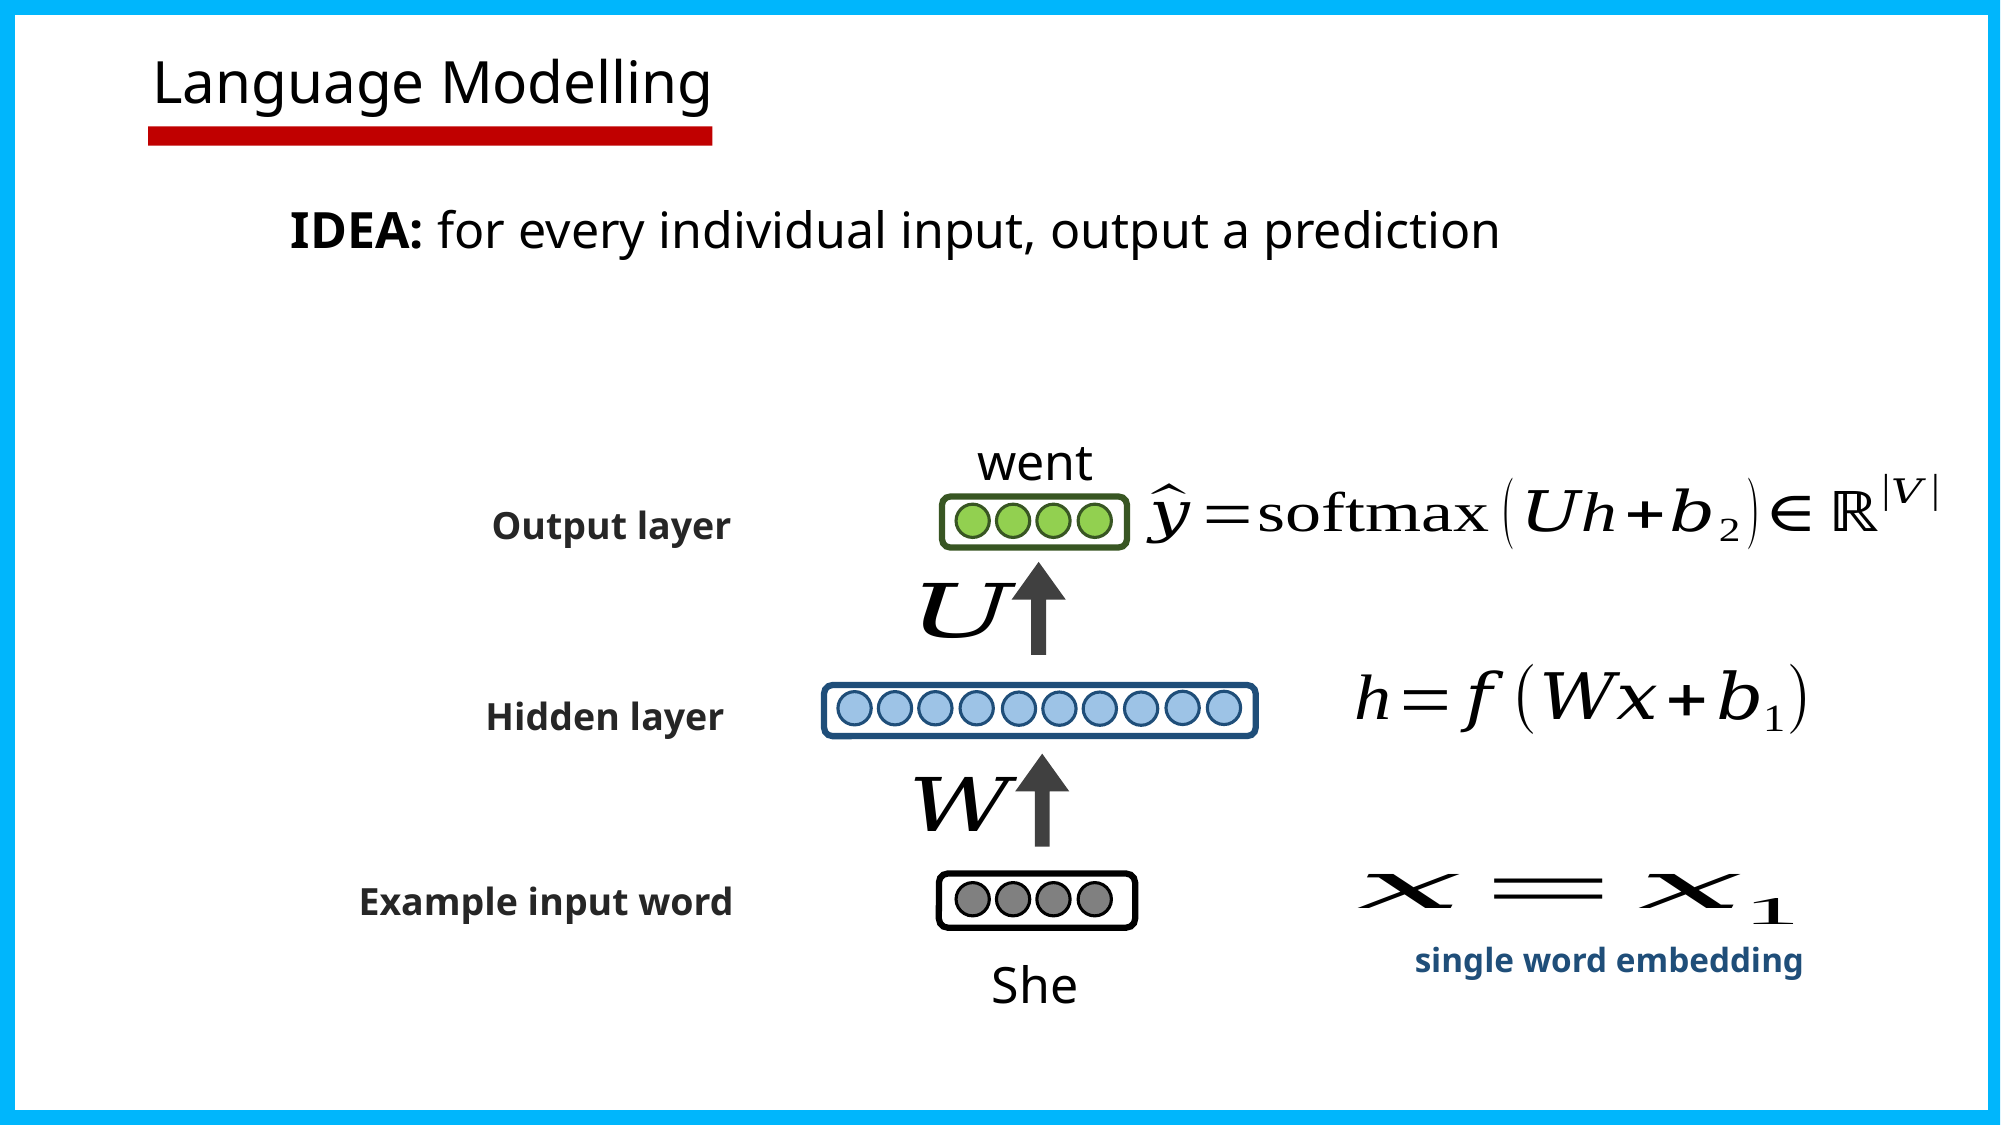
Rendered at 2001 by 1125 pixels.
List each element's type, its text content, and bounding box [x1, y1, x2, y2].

text_box [1206, 690, 1242, 726]
text_box [959, 690, 995, 726]
text_box [940, 495, 1129, 549]
text_box Output layer [464, 485, 747, 564]
text_box Hidden layer [454, 676, 740, 754]
text_box Example input word [278, 861, 749, 940]
text_box [1077, 881, 1113, 917]
text_box [1082, 690, 1118, 727]
text_box [823, 684, 1257, 738]
text_box [917, 690, 954, 726]
text_box [1013, 751, 1072, 848]
text_box [955, 881, 991, 917]
title Language Modelling [137, 45, 1605, 236]
text_box She [976, 934, 1139, 1017]
text_box [995, 881, 1031, 917]
text_box [877, 690, 913, 726]
text_box [937, 872, 1137, 929]
text_box [147, 125, 713, 147]
text_box [1041, 690, 1078, 727]
text_box [1001, 690, 1037, 727]
text_box [1164, 690, 1201, 726]
text_box [836, 690, 873, 726]
text_box went [906, 410, 1165, 494]
text_box [1123, 690, 1159, 727]
text_box [1009, 560, 1068, 656]
text_box [1035, 881, 1072, 917]
text_box IDEA: for every individual input, output a prediction [275, 179, 1973, 391]
text_box single word embedding [1399, 923, 1943, 1002]
